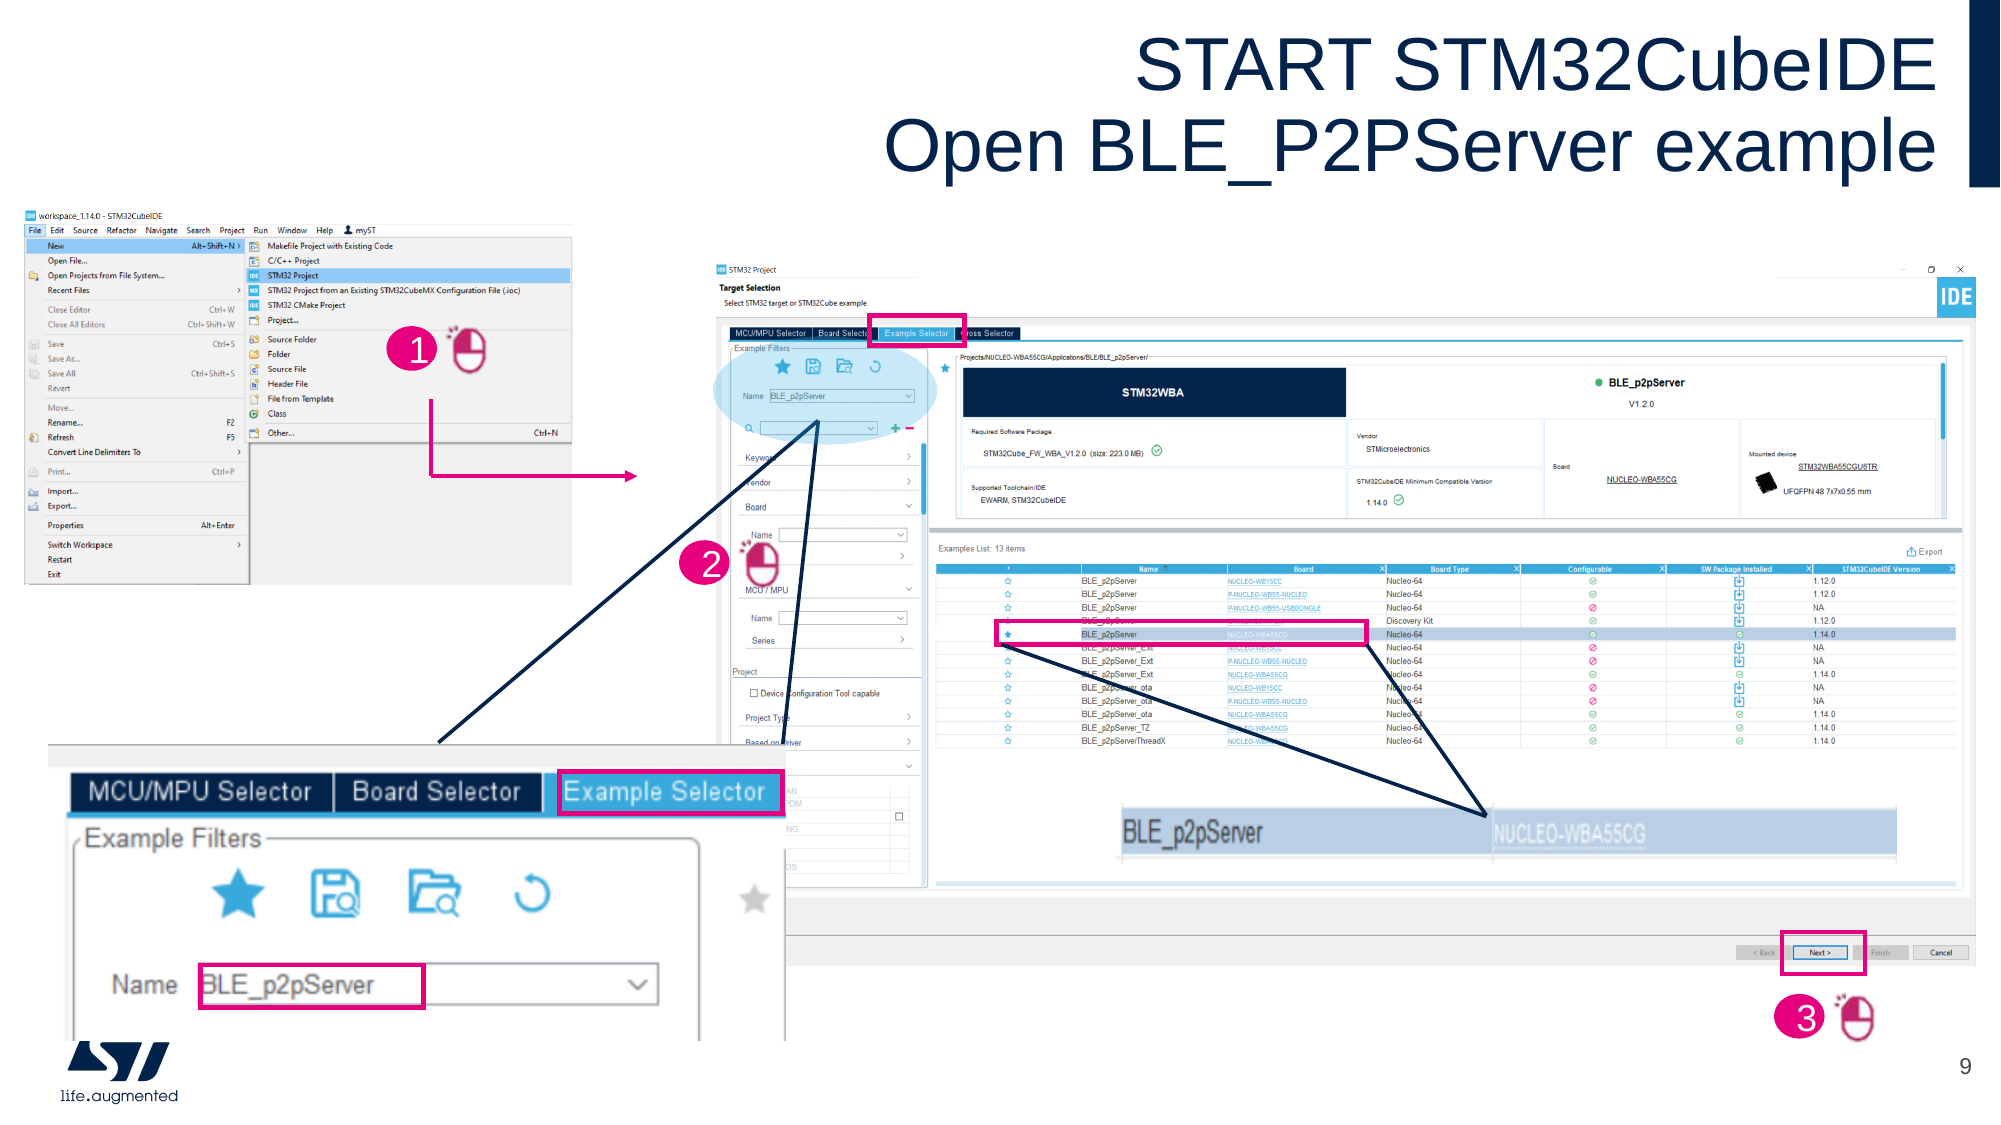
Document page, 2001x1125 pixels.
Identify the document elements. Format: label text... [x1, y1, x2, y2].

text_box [438, 420, 782, 743]
picture [37, 262, 1976, 1125]
picture [716, 524, 786, 601]
title START STM32CubeIDE Open BLE_P2PServer example [49, 0, 1954, 215]
picture [1811, 978, 1881, 1055]
picture [24, 208, 573, 585]
text_box [711, 375, 716, 406]
text_box 3 [1773, 992, 1811, 1040]
slide_number 9 [1904, 1038, 1972, 1087]
text_box [1781, 966, 1866, 975]
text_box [1366, 644, 1487, 816]
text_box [782, 420, 819, 745]
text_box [1001, 644, 1487, 817]
